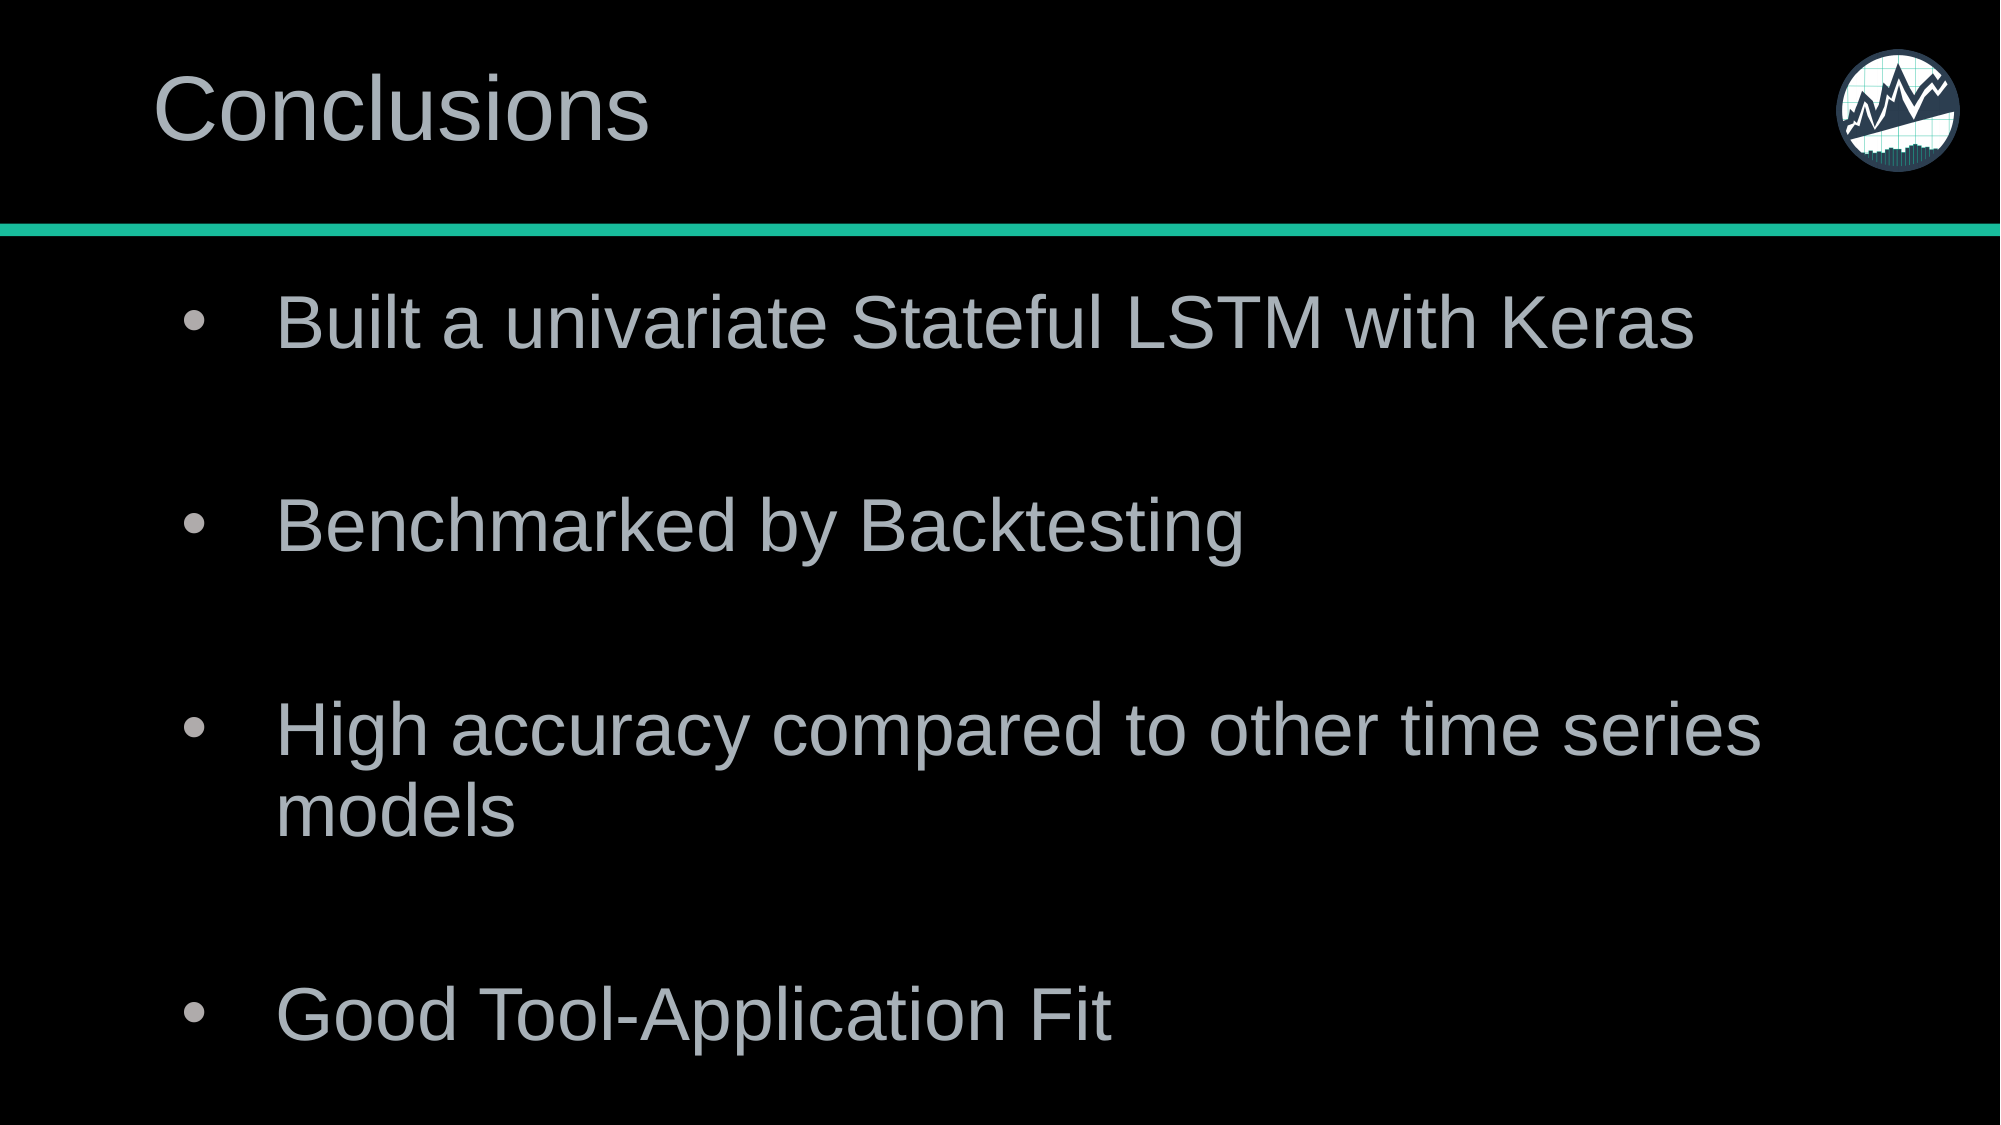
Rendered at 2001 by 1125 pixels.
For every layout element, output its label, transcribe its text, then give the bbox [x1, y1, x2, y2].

title Conclusions [137, 23, 1863, 199]
list Built a univariate Stateful LSTM with Keras Benchmarked by Backtesting High accuracy compared to other time series models Good Tool-Application Fit [137, 268, 1863, 983]
picture [1863, 49, 1960, 172]
